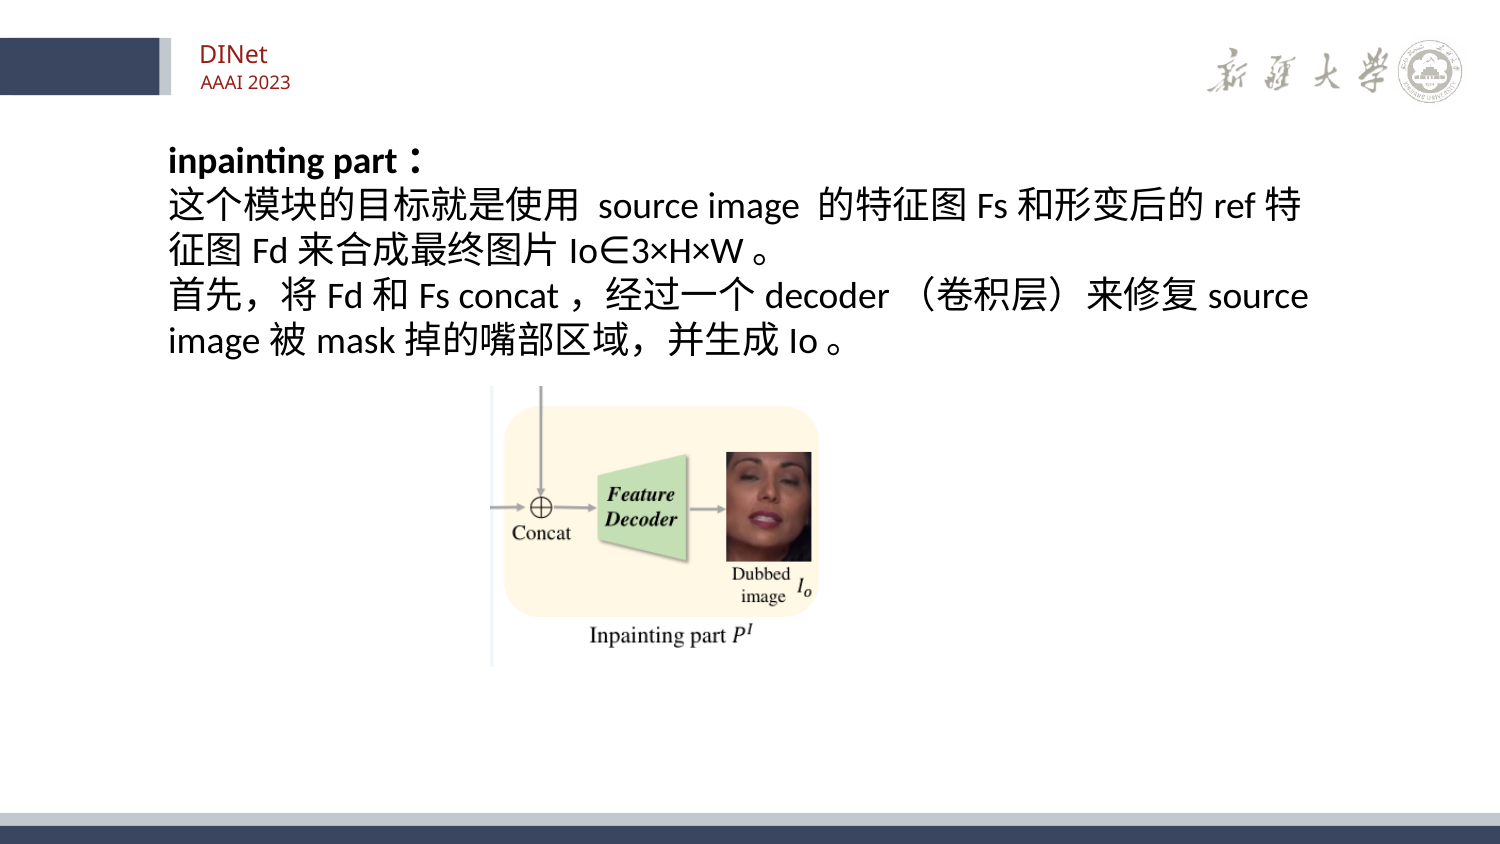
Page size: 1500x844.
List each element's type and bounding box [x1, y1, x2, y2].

text_box [0, 33, 1500, 844]
picture [489, 386, 887, 668]
